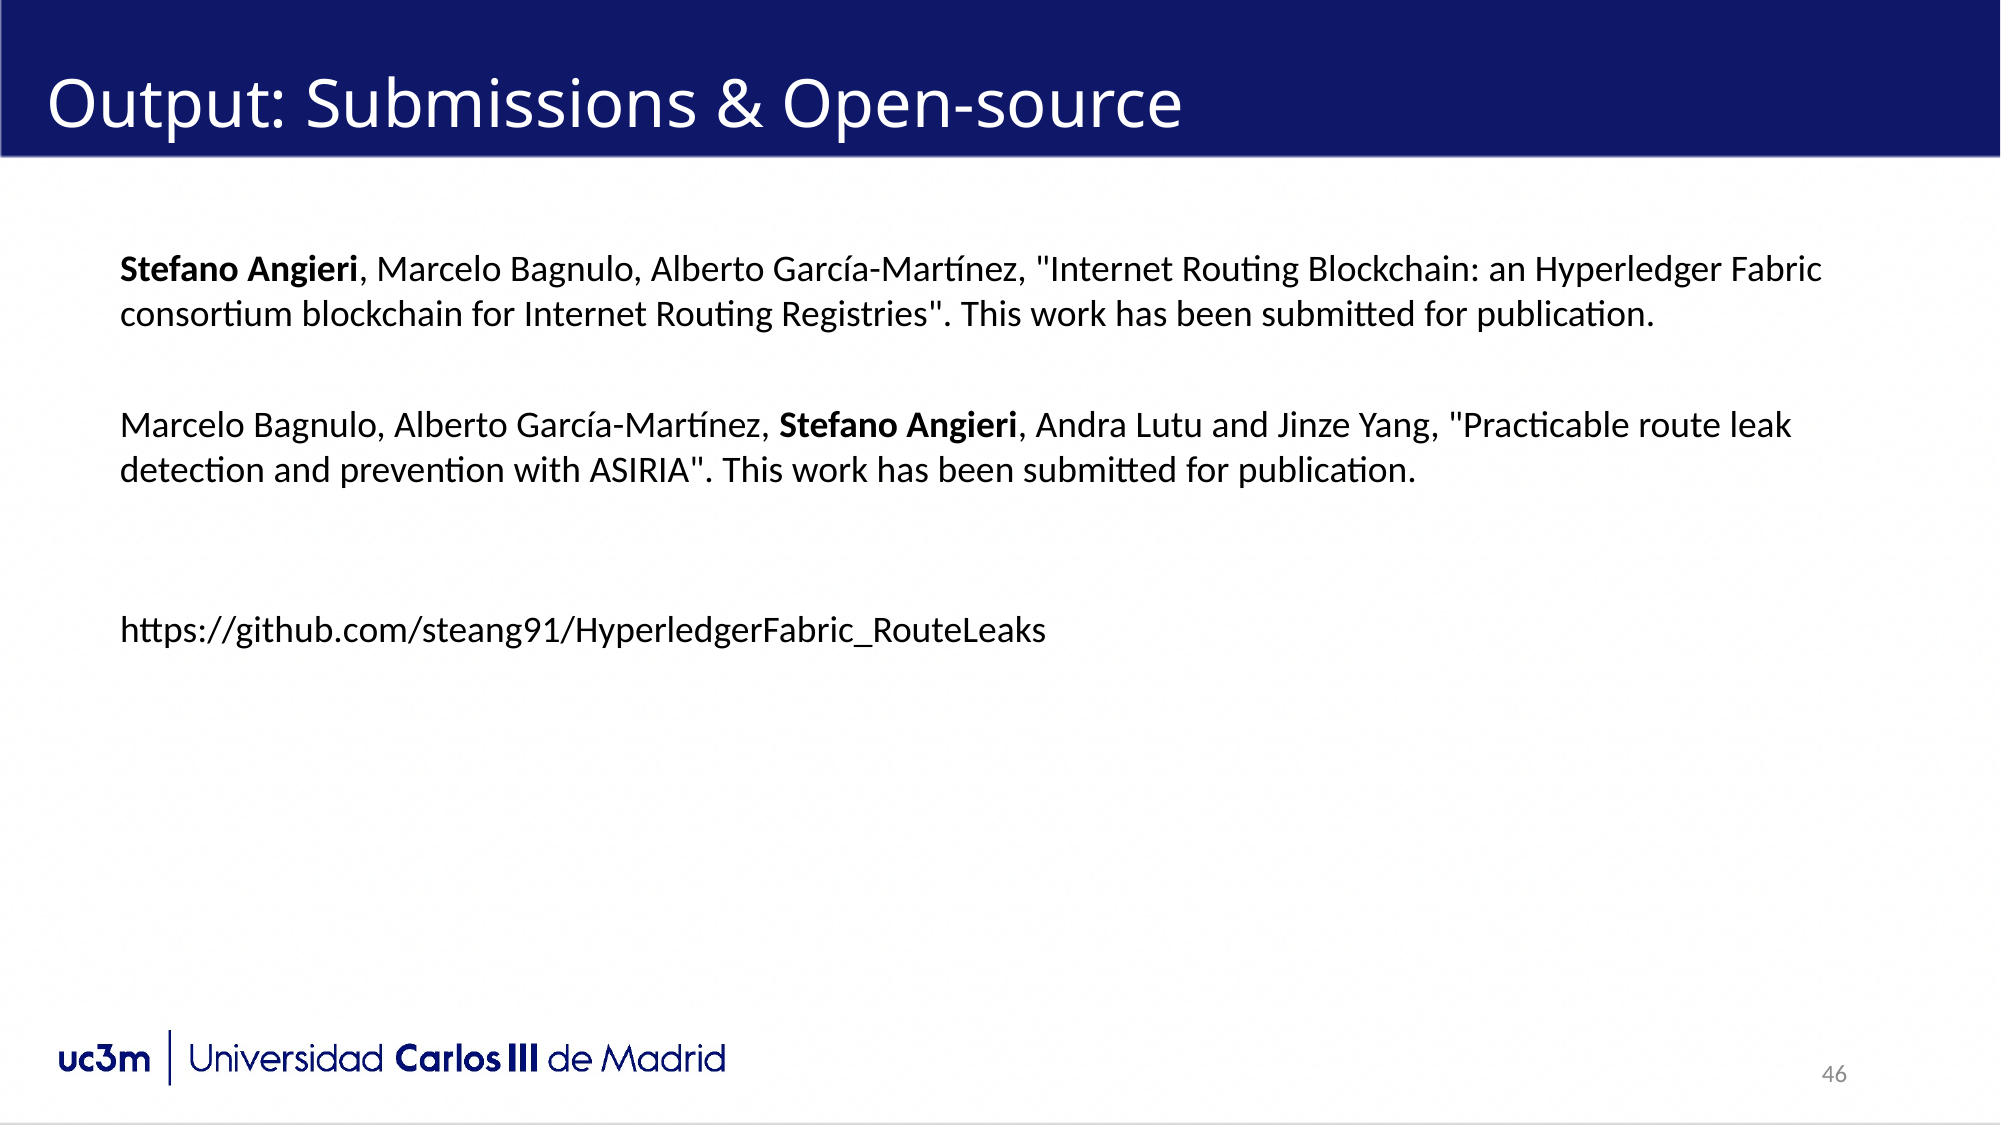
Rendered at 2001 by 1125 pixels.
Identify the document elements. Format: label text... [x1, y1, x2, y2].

picture [0, 0, 2001, 1125]
text_box Marcelo Bagnulo, Alberto García-Martínez, Stefano Angieri, Andra Lutu and Jinze Yang, "Practicable route leak detection and prevention with ASIRIA". This work has been submitted for publication. [105, 392, 1816, 568]
text_box Output: Submissions & Open-source [31, 26, 1757, 177]
slide_number 46 [1412, 1042, 1863, 1103]
text_box Stefano Angieri, Marcelo Bagnulo, Alberto García-Martínez, "Internet Routing Blockchain: an Hyperledger Fabric consortium blockchain for Internet Routing Registries". This work has been submitted for publication. [105, 236, 1863, 412]
text_box https://github.com/steang91/HyperledgerFabric_RouteLeaks [105, 597, 1863, 658]
